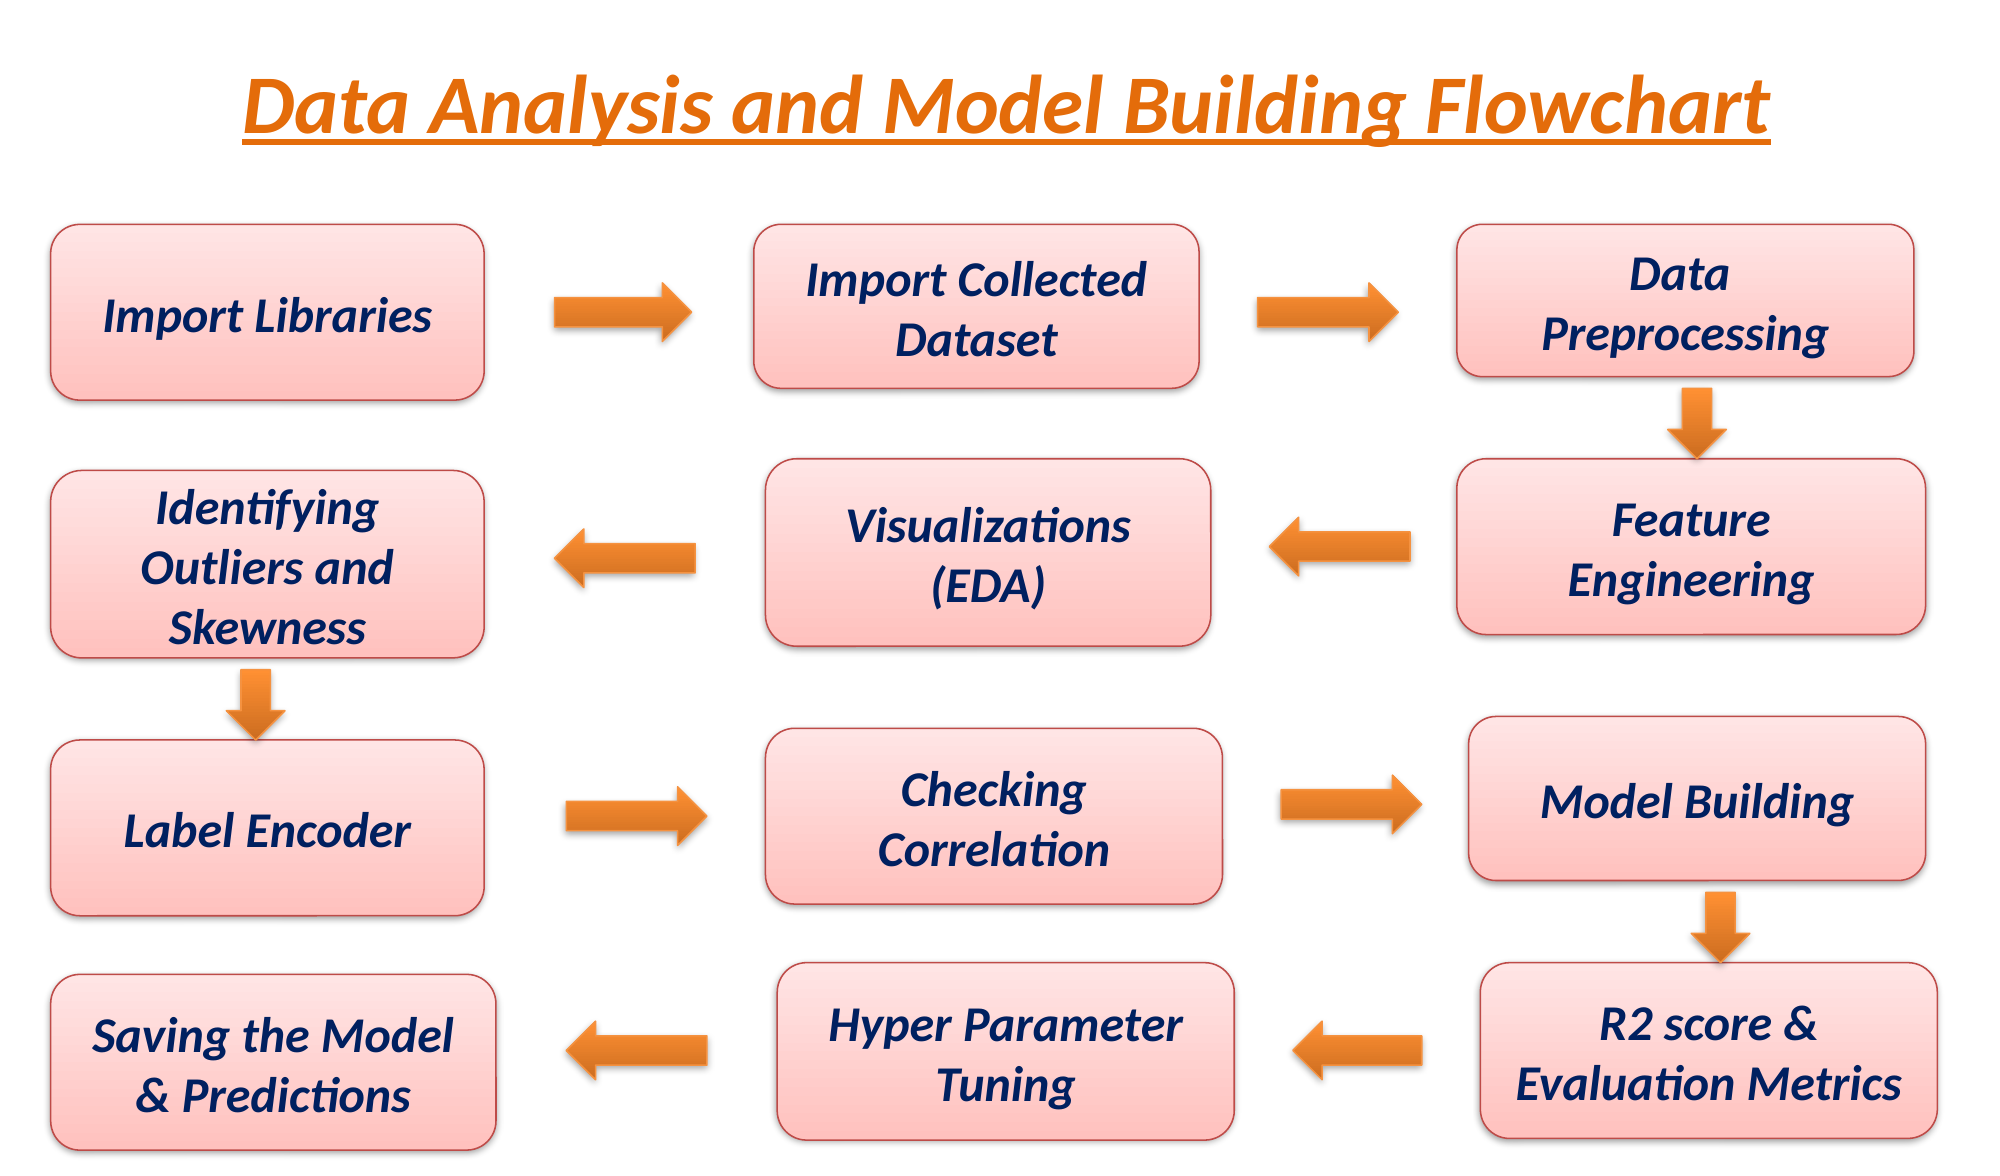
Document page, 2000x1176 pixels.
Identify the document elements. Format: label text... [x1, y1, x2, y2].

text_box Data Preprocessing [1456, 223, 1915, 378]
text_box [565, 1020, 708, 1081]
text_box [1268, 516, 1411, 577]
text_box Model Building [1467, 715, 1927, 882]
text_box [565, 786, 708, 847]
text_box Identifying Outliers and Skewness [49, 469, 485, 659]
text_box [1690, 891, 1751, 964]
text_box [553, 528, 696, 589]
text_box Import Collected Dataset [753, 223, 1200, 390]
text_box [1280, 774, 1423, 835]
text_box [1667, 387, 1728, 460]
text_box Checking Correlation [764, 727, 1224, 905]
text_box Label Encoder [49, 739, 485, 917]
text_box Visualizations (EDA) [764, 457, 1212, 648]
text_box Import Libraries [49, 223, 485, 401]
text_box [225, 668, 286, 741]
title Data Analysis and Model Building Flowchart [99, 47, 1914, 154]
text_box R2 score & Evaluation Metrics [1479, 961, 1939, 1140]
text_box Saving the Model & Predictions [49, 973, 497, 1151]
text_box [1256, 282, 1399, 343]
text_box Hyper Parameter Tuning [776, 961, 1236, 1141]
text_box [553, 282, 693, 343]
text_box Feature Engineering [1456, 457, 1927, 636]
text_box [1292, 1020, 1423, 1081]
